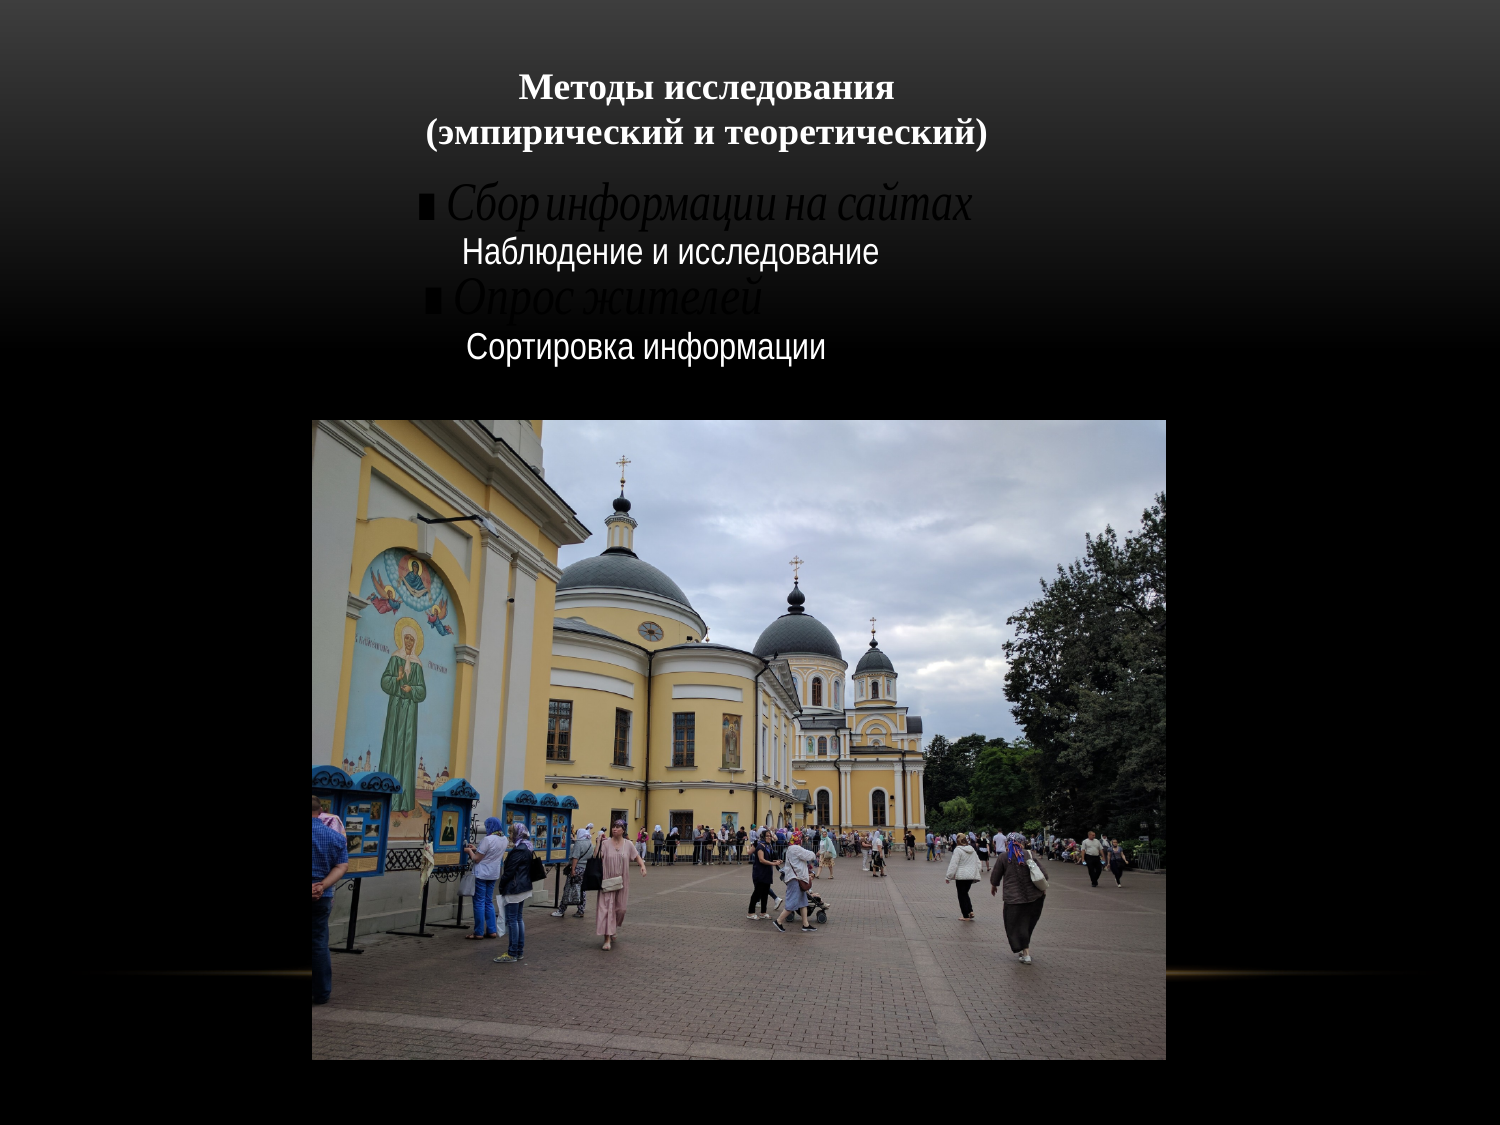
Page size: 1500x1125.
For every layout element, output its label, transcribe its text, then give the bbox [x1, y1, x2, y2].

text_box Методы исследования (эмпирический и теоретический) [410, 54, 1004, 160]
picture [0, 0, 1500, 1125]
